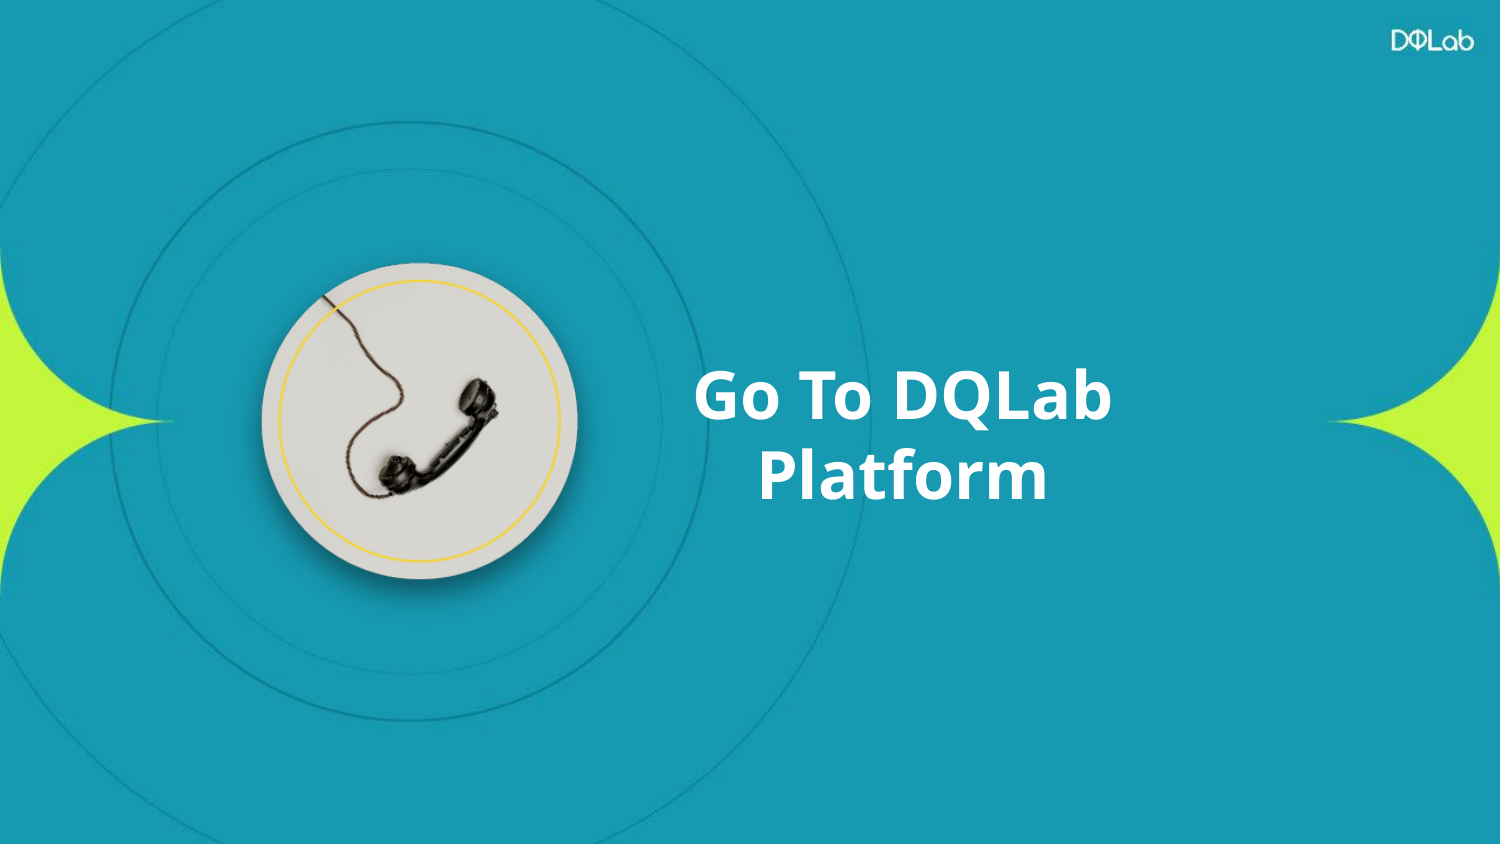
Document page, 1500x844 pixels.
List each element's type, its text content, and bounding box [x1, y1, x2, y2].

picture [0, 0, 1500, 844]
list Go To DQLab Platform [626, 347, 1186, 524]
